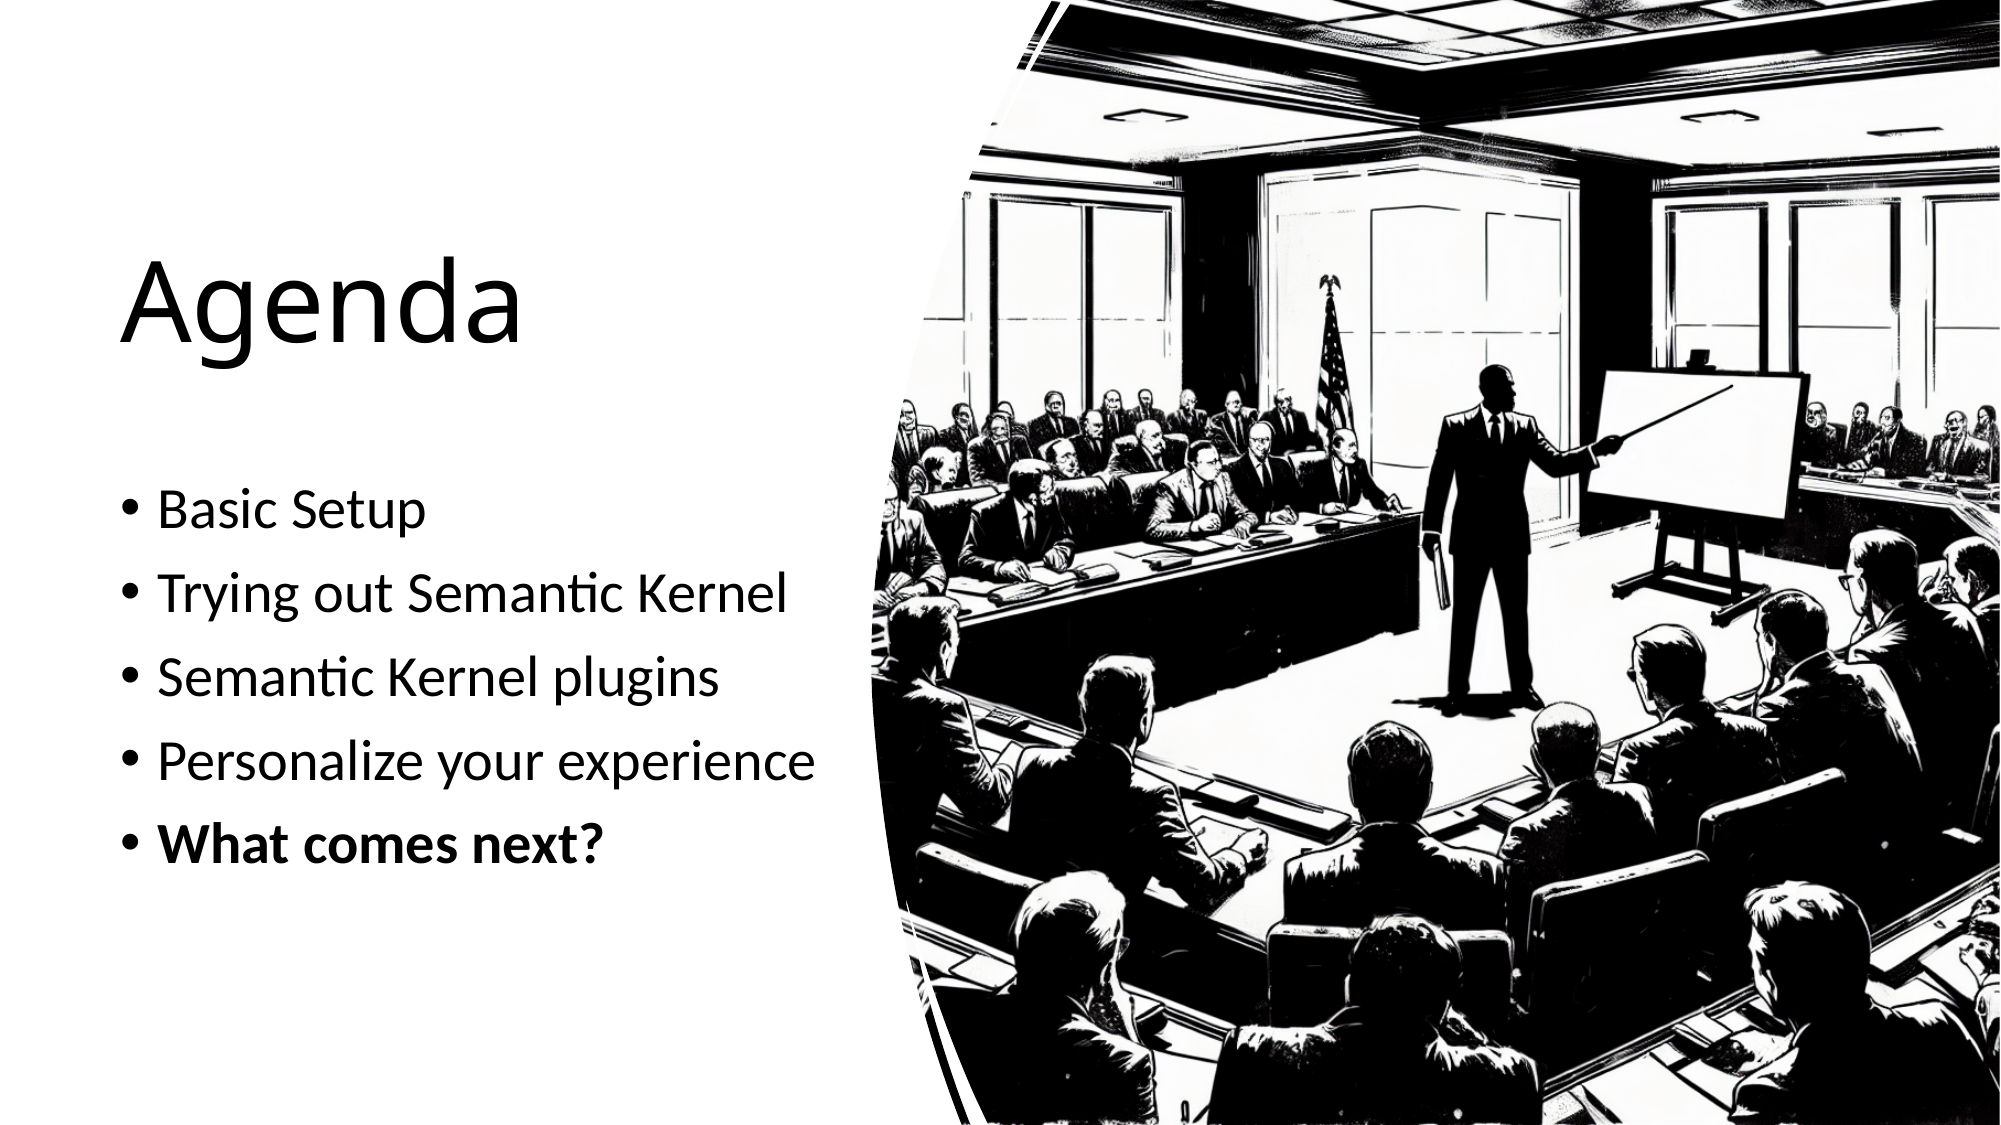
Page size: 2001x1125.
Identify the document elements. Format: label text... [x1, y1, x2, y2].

picture [871, 0, 2000, 1125]
title Agenda [105, 53, 822, 375]
list Basic Setup Trying out Semantic Kernel Semantic Kernel plugins Personalize your experience What comes next? [105, 471, 871, 1016]
